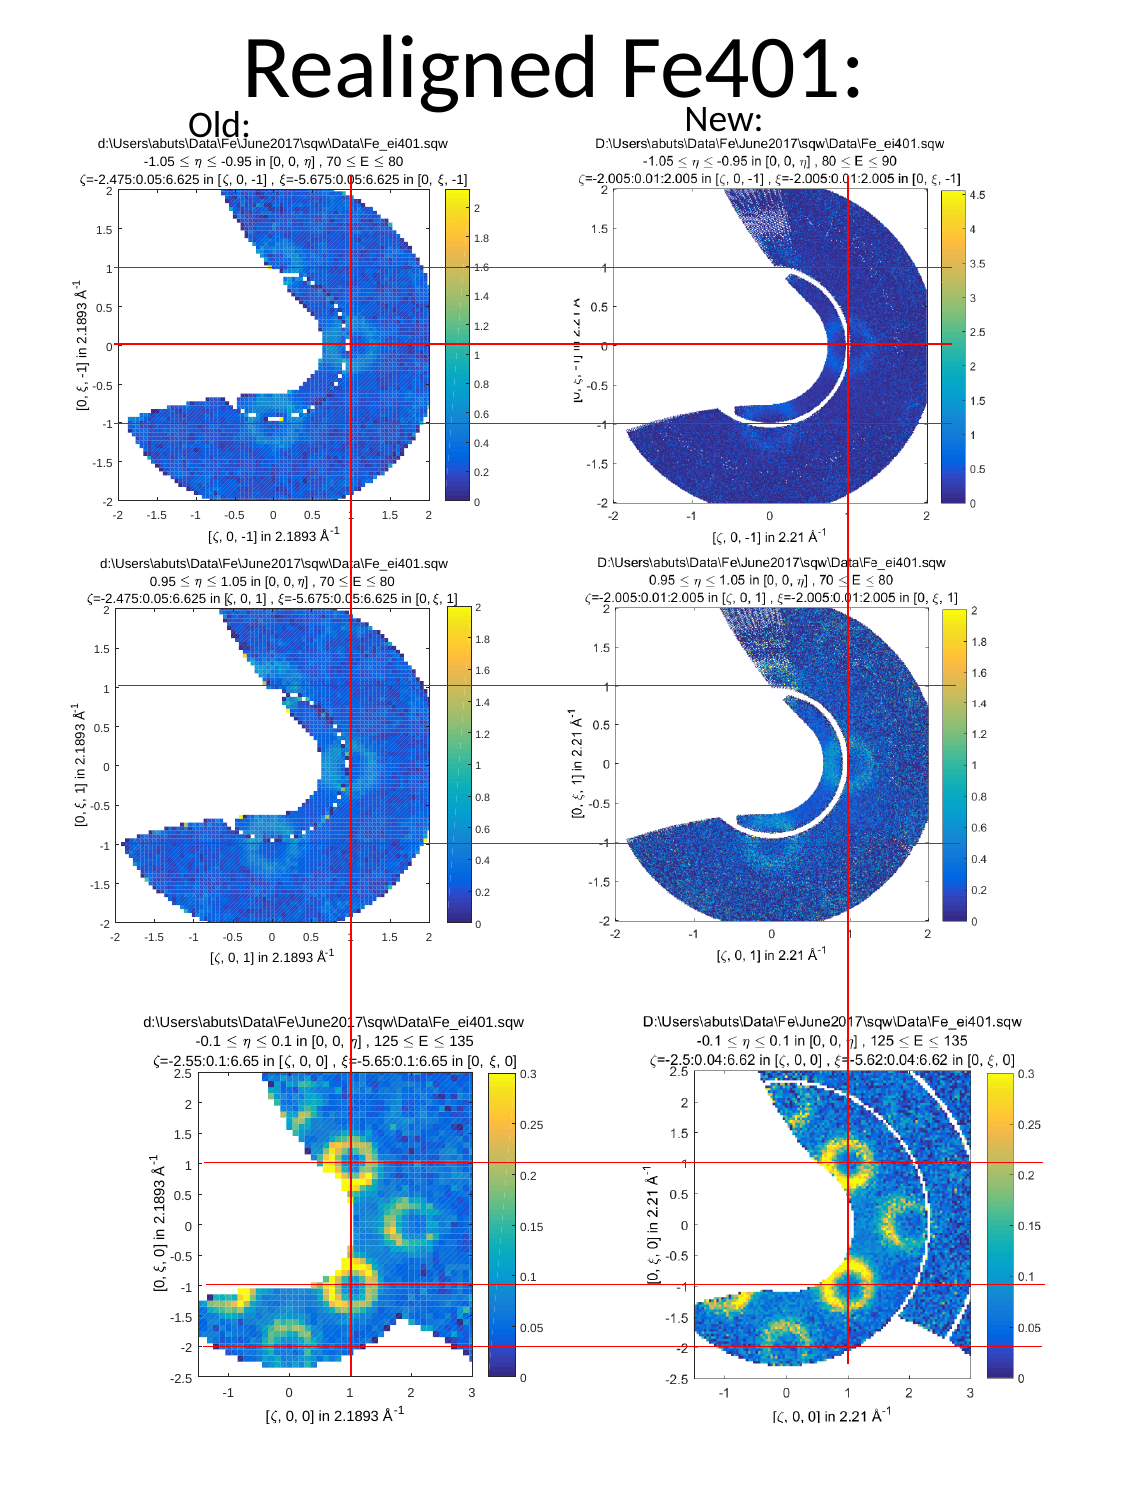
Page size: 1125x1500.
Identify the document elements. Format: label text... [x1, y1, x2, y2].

picture [352, 686, 847, 843]
picture [841, 1153, 847, 1162]
picture [849, 550, 1073, 965]
picture [352, 1163, 847, 1284]
picture [352, 269, 847, 343]
picture [352, 345, 847, 423]
picture [47, 553, 350, 968]
picture [18, 131, 1071, 547]
text_box Old: [173, 92, 266, 129]
text_box New: [669, 86, 779, 130]
picture [352, 1285, 847, 1346]
picture [352, 425, 847, 547]
picture [352, 550, 847, 685]
title Realigned Fe401: [47, 0, 1061, 124]
picture [84, 1009, 1125, 1424]
picture [352, 1009, 847, 1162]
picture [352, 844, 847, 968]
